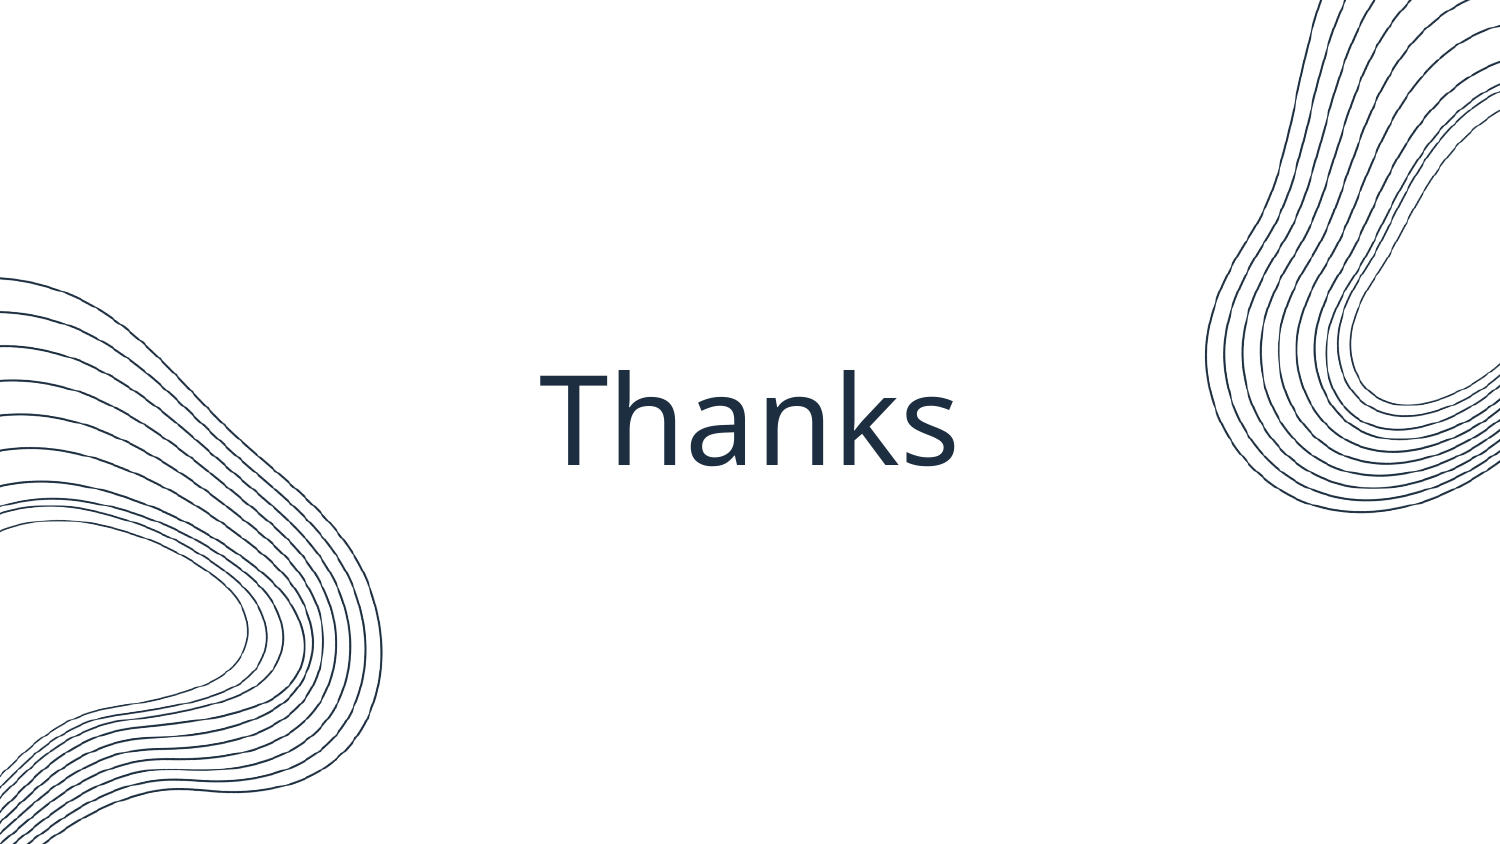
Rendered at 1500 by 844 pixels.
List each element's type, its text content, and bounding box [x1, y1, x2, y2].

picture [0, 177, 449, 844]
title Thanks [461, 341, 1039, 506]
picture [1024, 0, 1500, 686]
